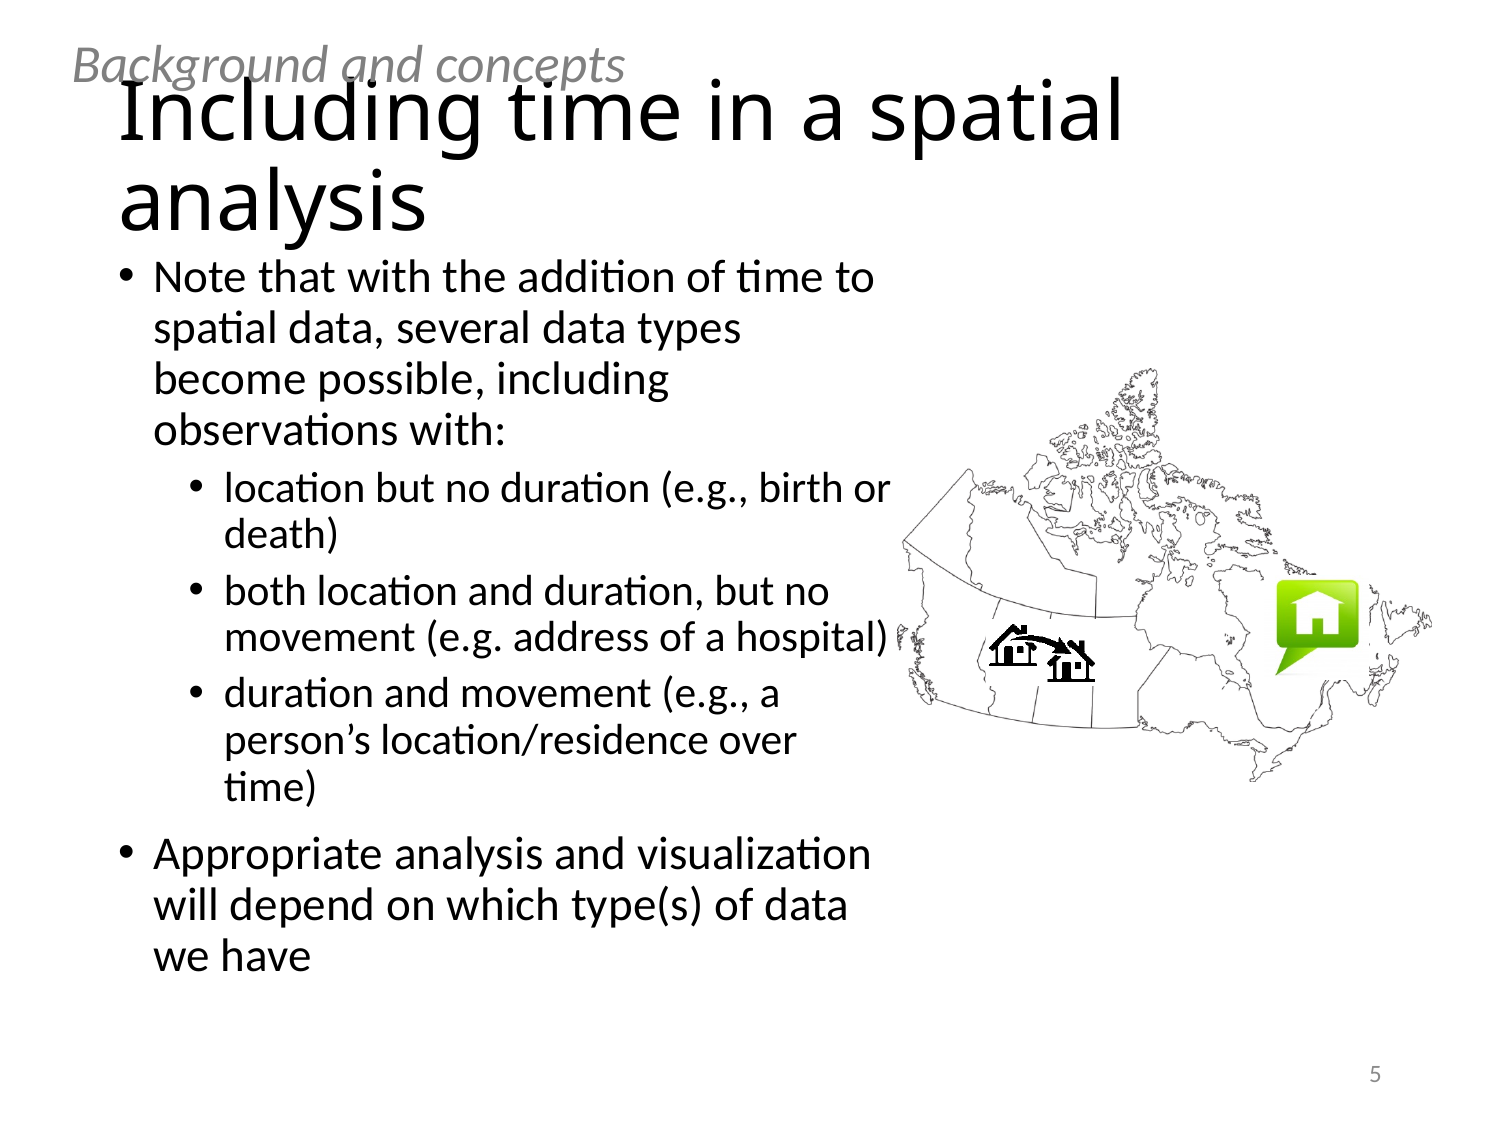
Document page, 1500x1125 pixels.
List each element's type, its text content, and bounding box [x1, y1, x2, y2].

list Note that with the addition of time to spatial data, several data types become possible, including observations with: location but no duration (e.g., birth or death) both location and duration, but no movement (e.g. address of a hospital) duration and movement (e.g., a person’s location/residence over time) Appropriate analysis and visualization will depend on which type(s) of data we have [103, 244, 910, 1014]
picture [897, 368, 1432, 782]
list Background and concepts [56, 28, 642, 108]
slide_number 5 [1059, 1042, 1397, 1103]
title Including time in a spatial analysis [103, 73, 1397, 245]
